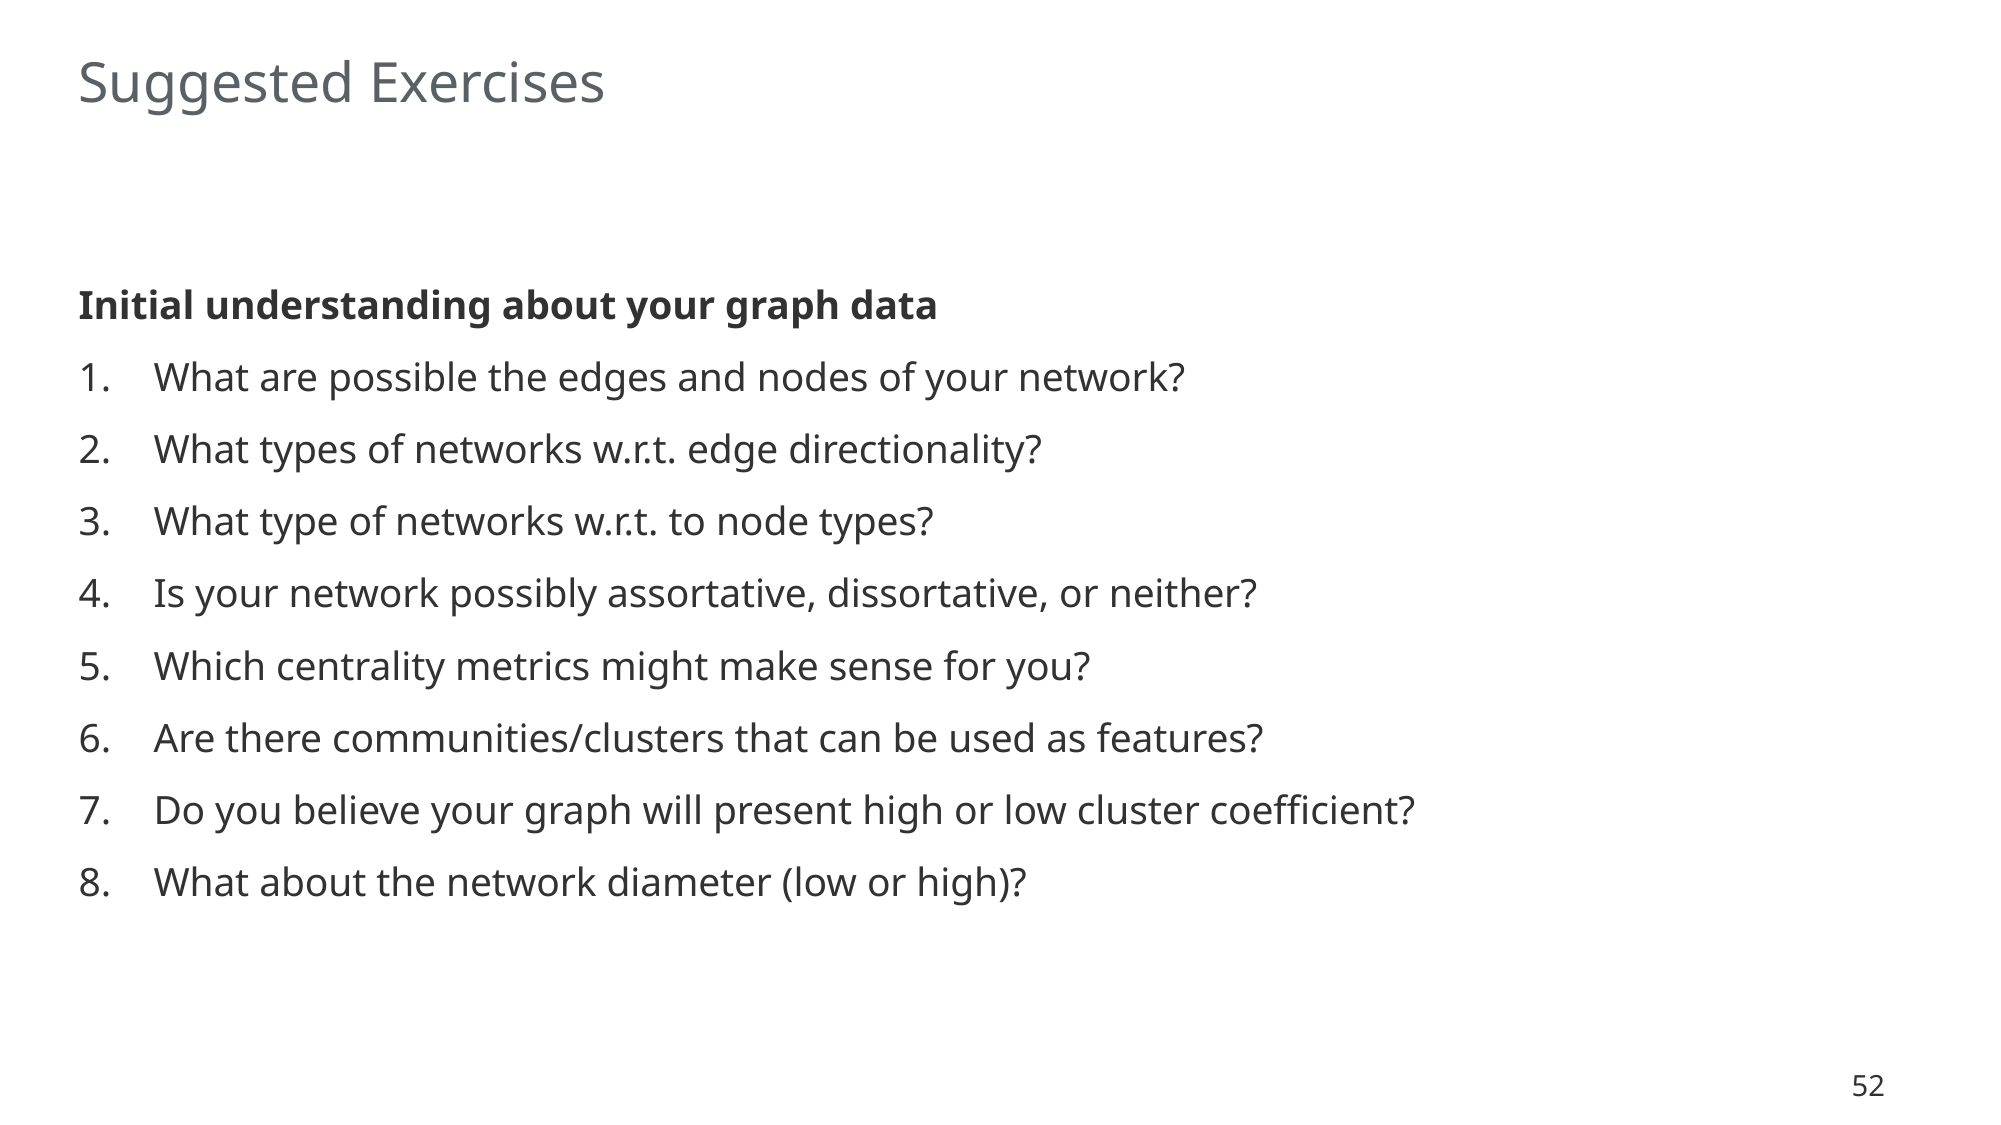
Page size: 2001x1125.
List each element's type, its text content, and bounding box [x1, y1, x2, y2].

slide_number 52 [1834, 1064, 1961, 1107]
title Suggested Exercises [78, 23, 1583, 115]
list Initial understanding about your graph data What are possible the edges and nodes of your network? What types of networks w.r.t. edge directionality? What type of networks w.r.t. to node types? Is your network possibly assortative, dissortative, or neither? Which centrality metrics might make sense for you? Are there communities/clusters that can be used as features? Do you believe your graph will present high or low cluster coefficient? What about the network diameter (low or high)? [78, 199, 1961, 986]
